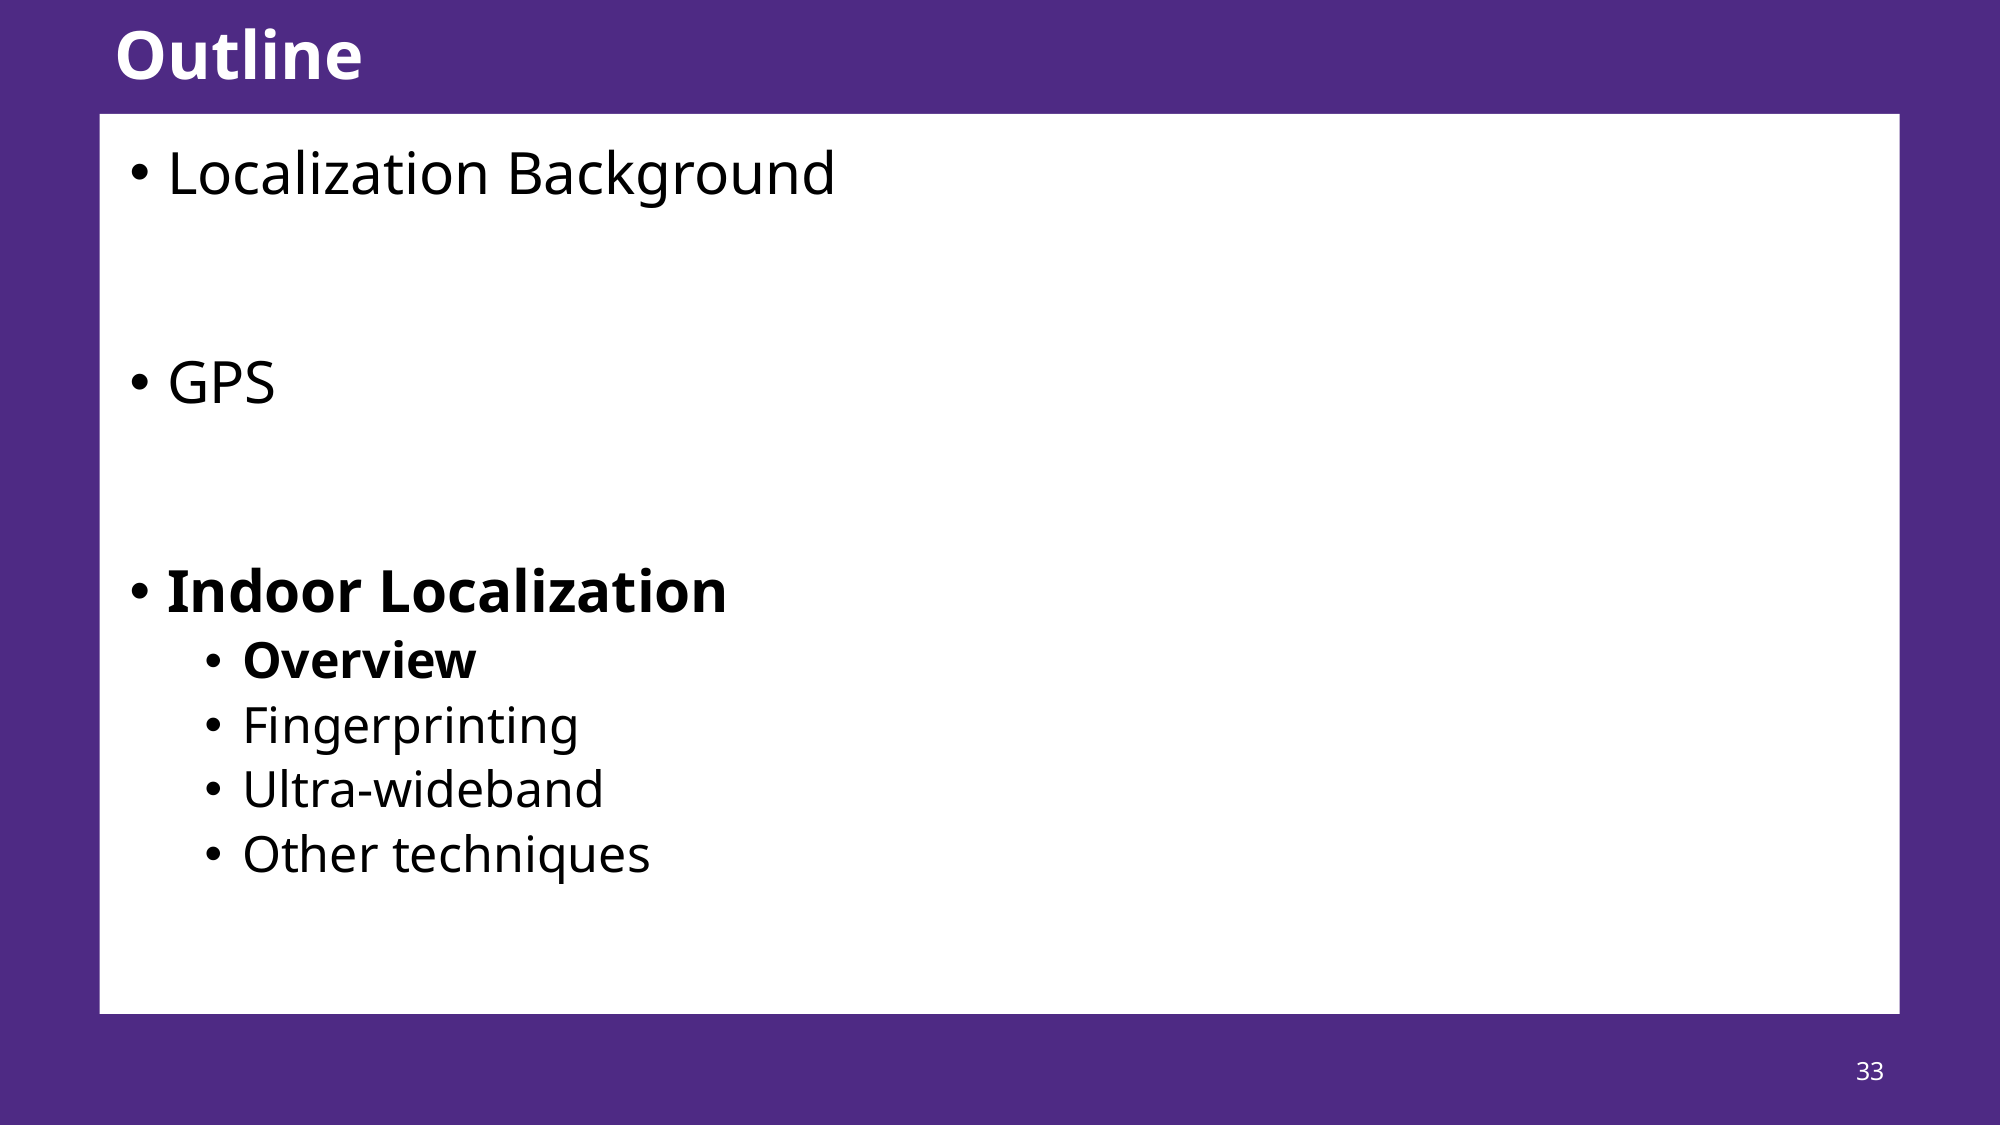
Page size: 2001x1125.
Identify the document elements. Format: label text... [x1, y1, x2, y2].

title Outline [99, 1, 1900, 114]
slide_number 33 [1749, 1042, 1900, 1103]
list Localization Background GPS Indoor Localization Overview Fingerprinting Ultra-wideband Other techniques [99, 114, 1900, 1014]
